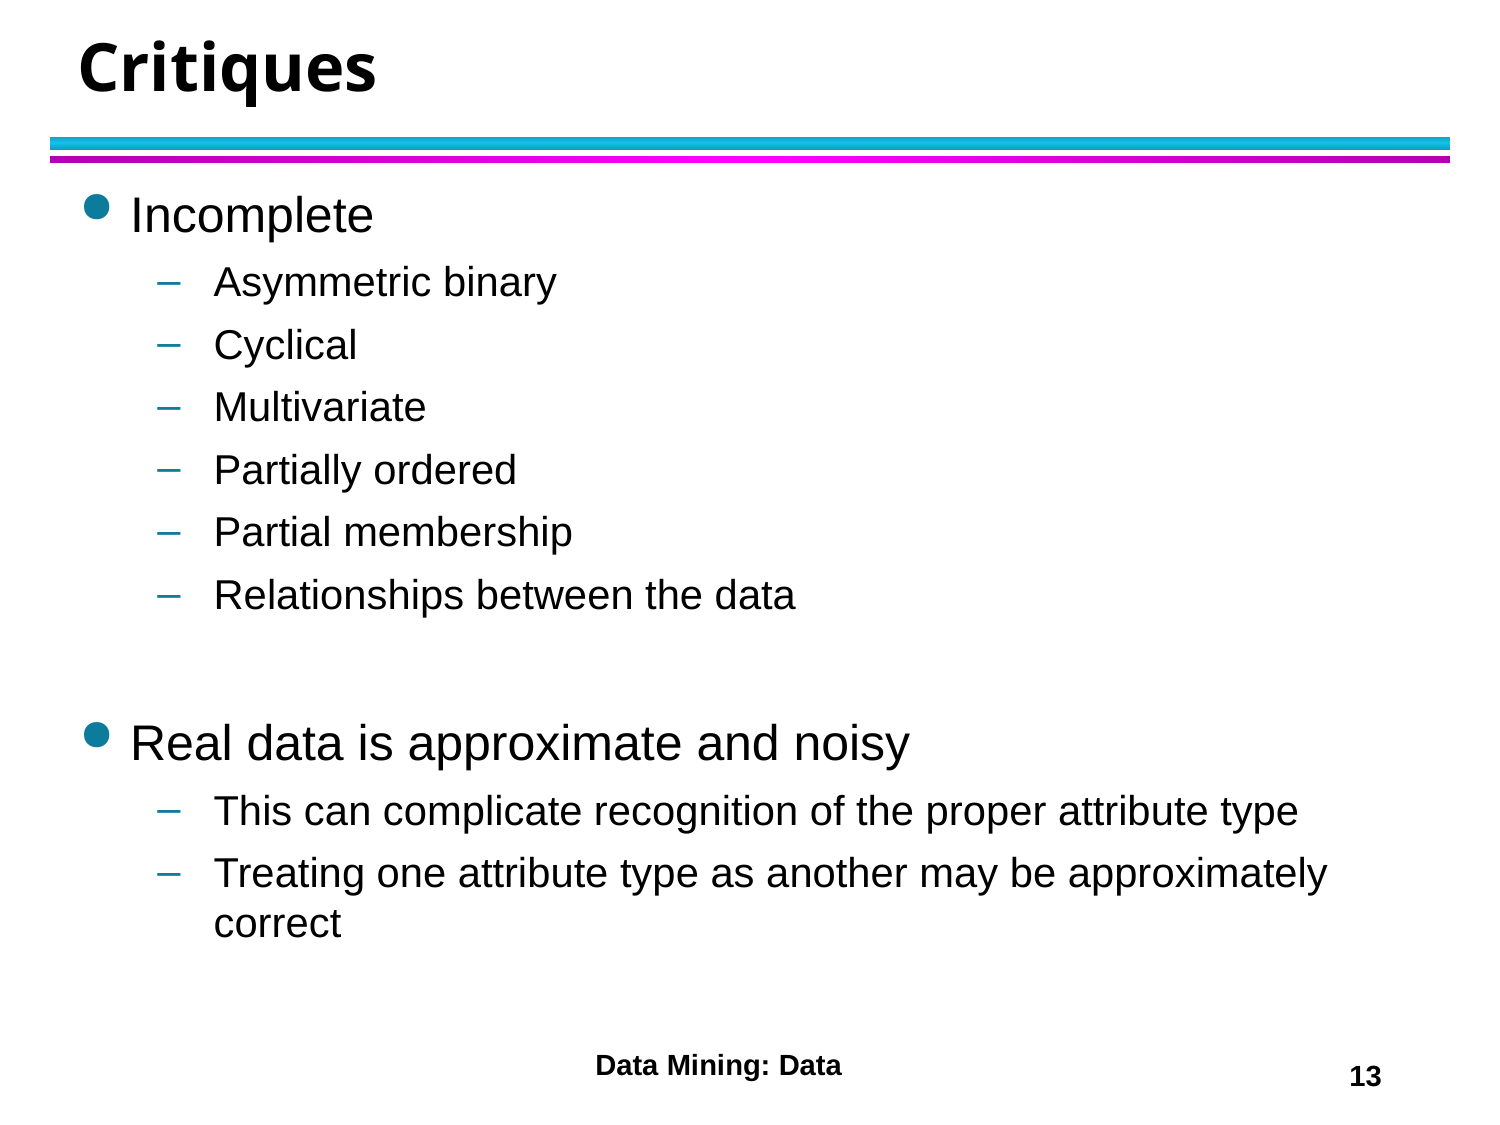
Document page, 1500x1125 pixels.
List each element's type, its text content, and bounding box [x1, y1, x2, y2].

list Incomplete Asymmetric binary Cyclical Multivariate Partially ordered Partial membership Relationships between the data Real data is approximate and noisy This can complicate recognition of the proper attribute type Treating one attribute type as another may be approximately correct [67, 174, 1450, 1025]
title Critiques [62, 24, 1421, 113]
